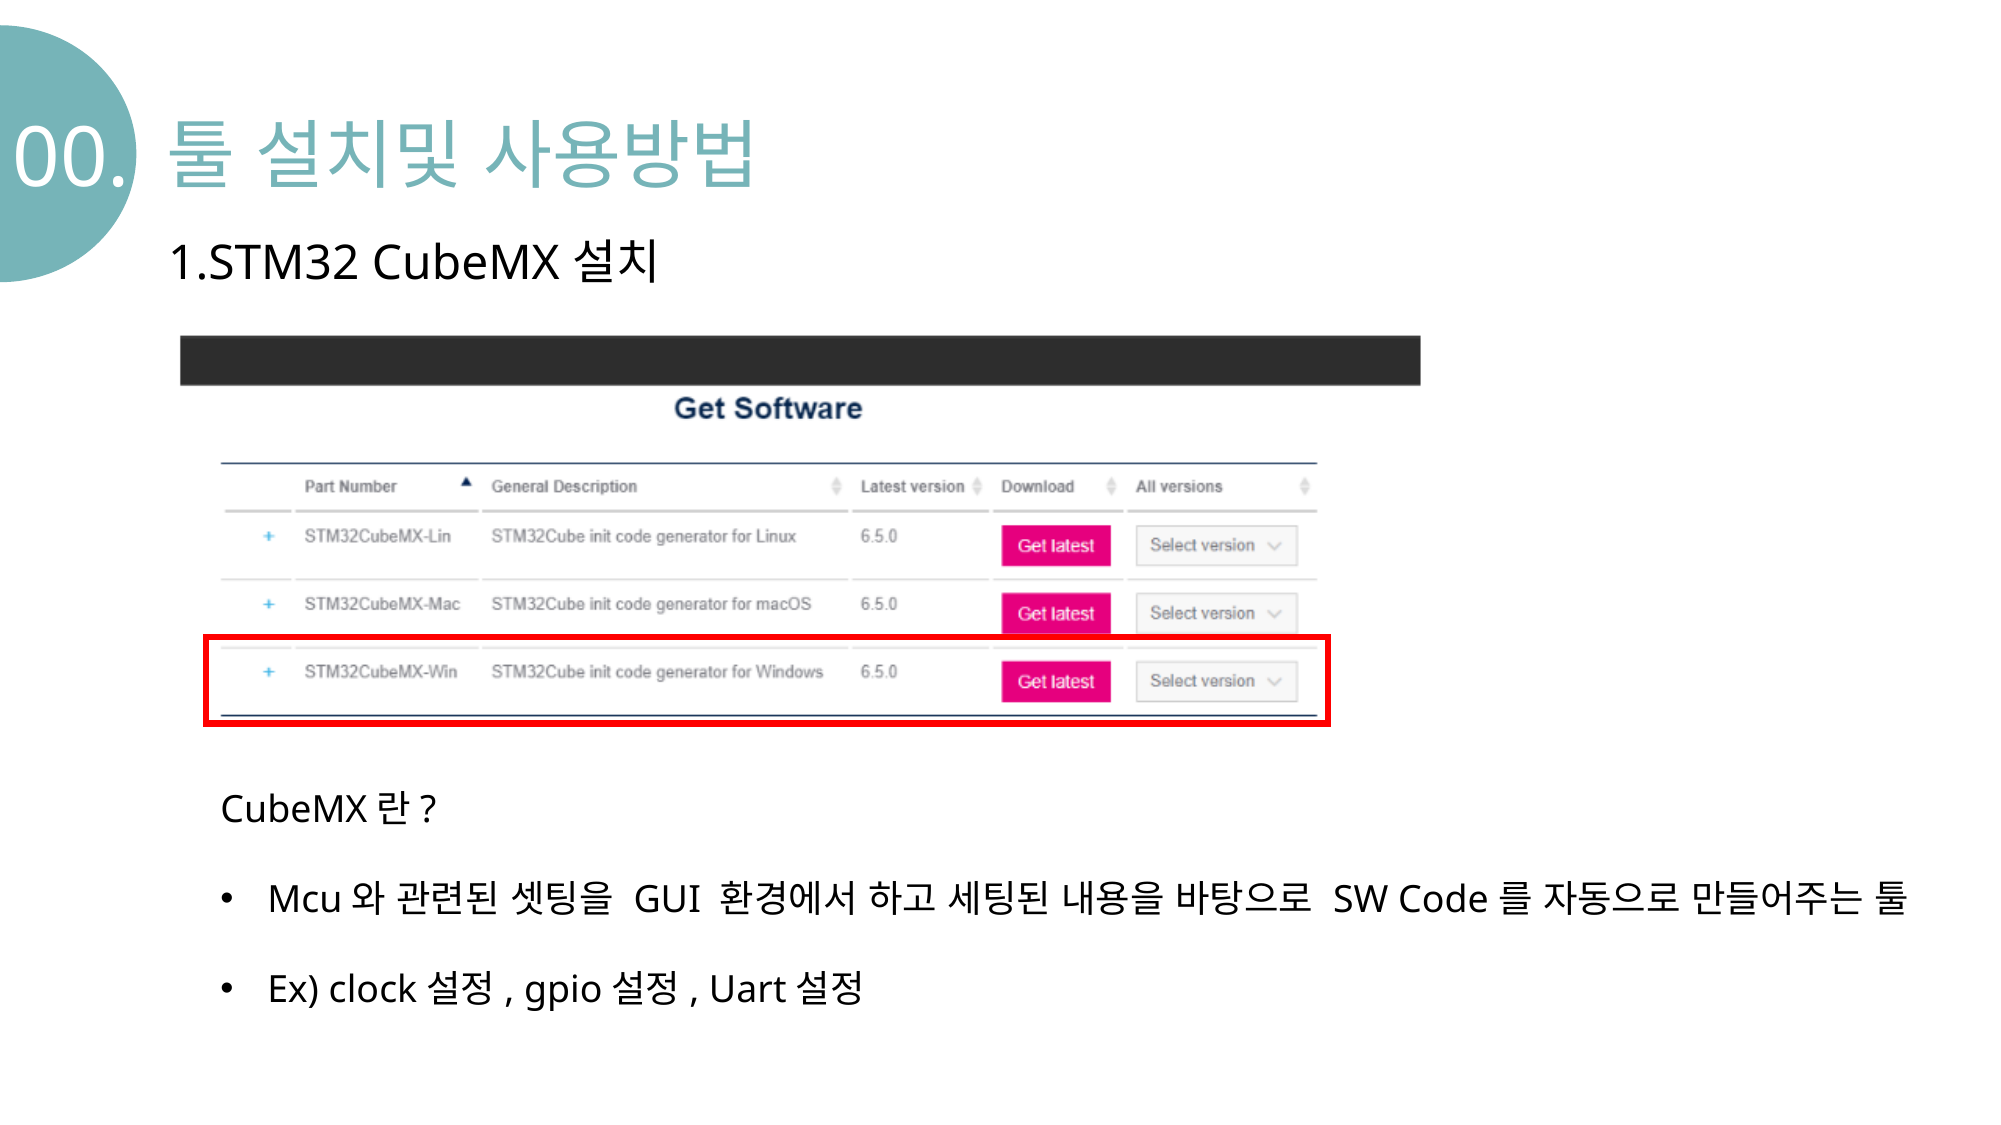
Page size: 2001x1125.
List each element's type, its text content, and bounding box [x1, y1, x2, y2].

text_box 00. [0, 95, 146, 211]
text_box 툴 설치및 사용방법 [151, 100, 775, 206]
text_box 1.STM32 CubeMX설치 [153, 223, 1213, 387]
picture [168, 325, 1424, 737]
text_box CubeMX란? Mcu와 관련된 셋팅을 GUI 환경에서 하고 세팅된 내용을 바탕으로 SW Code를 자동으로 만들어주는 툴 Ex) clock설정, gpio설정, Uart설정 [205, 777, 2000, 1018]
